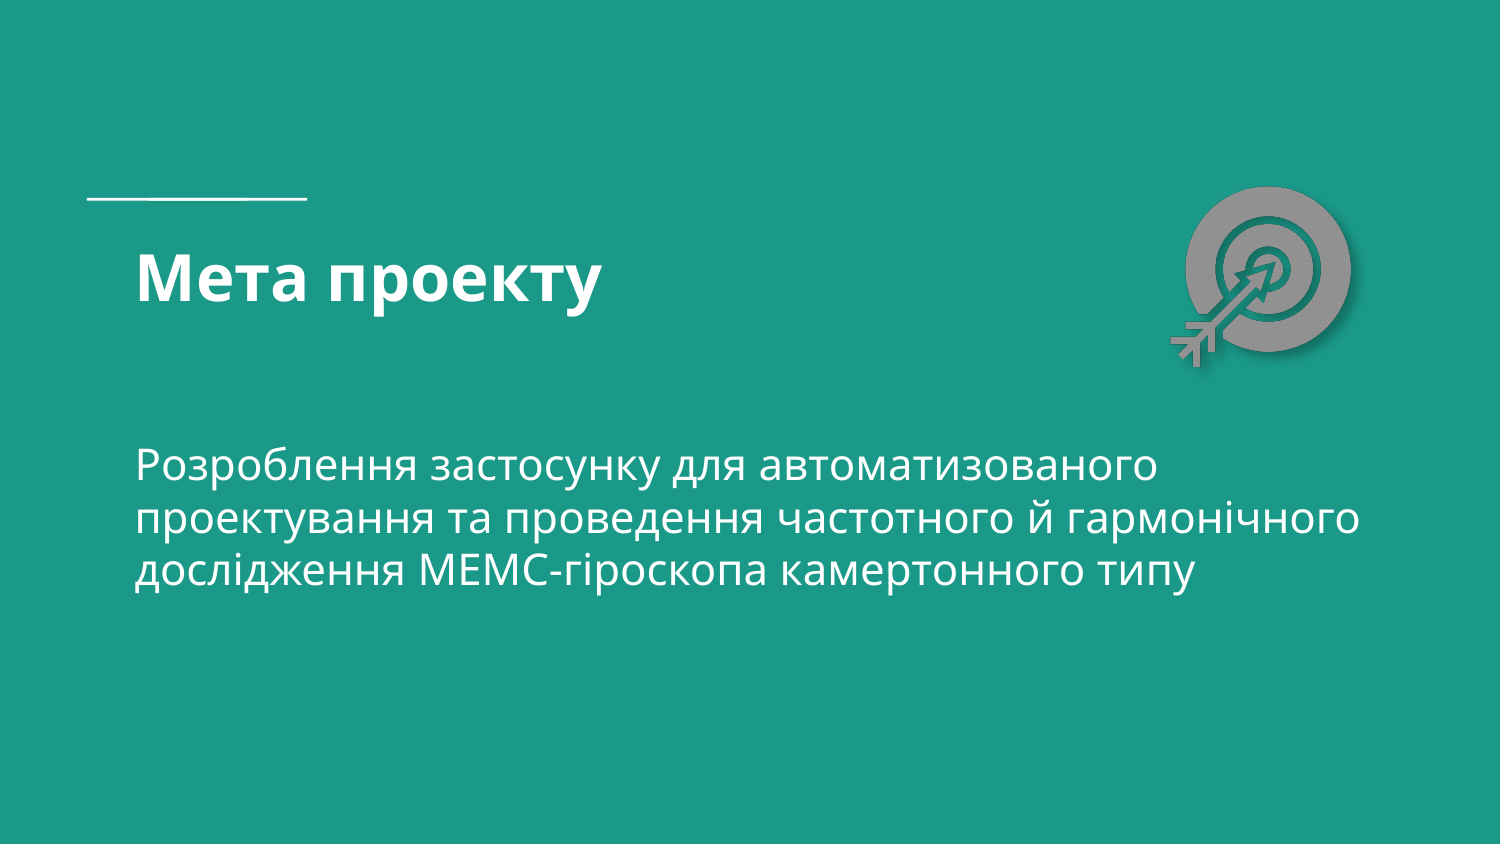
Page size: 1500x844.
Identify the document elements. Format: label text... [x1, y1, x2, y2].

picture [1139, 155, 1382, 397]
title Мета проекту [119, 216, 1134, 337]
text_box Розроблення застосунку для автоматизованого проектування та проведення частотного й гармонічного дослідження МЕМС-гіроскопа камертонного типу [119, 421, 1381, 619]
